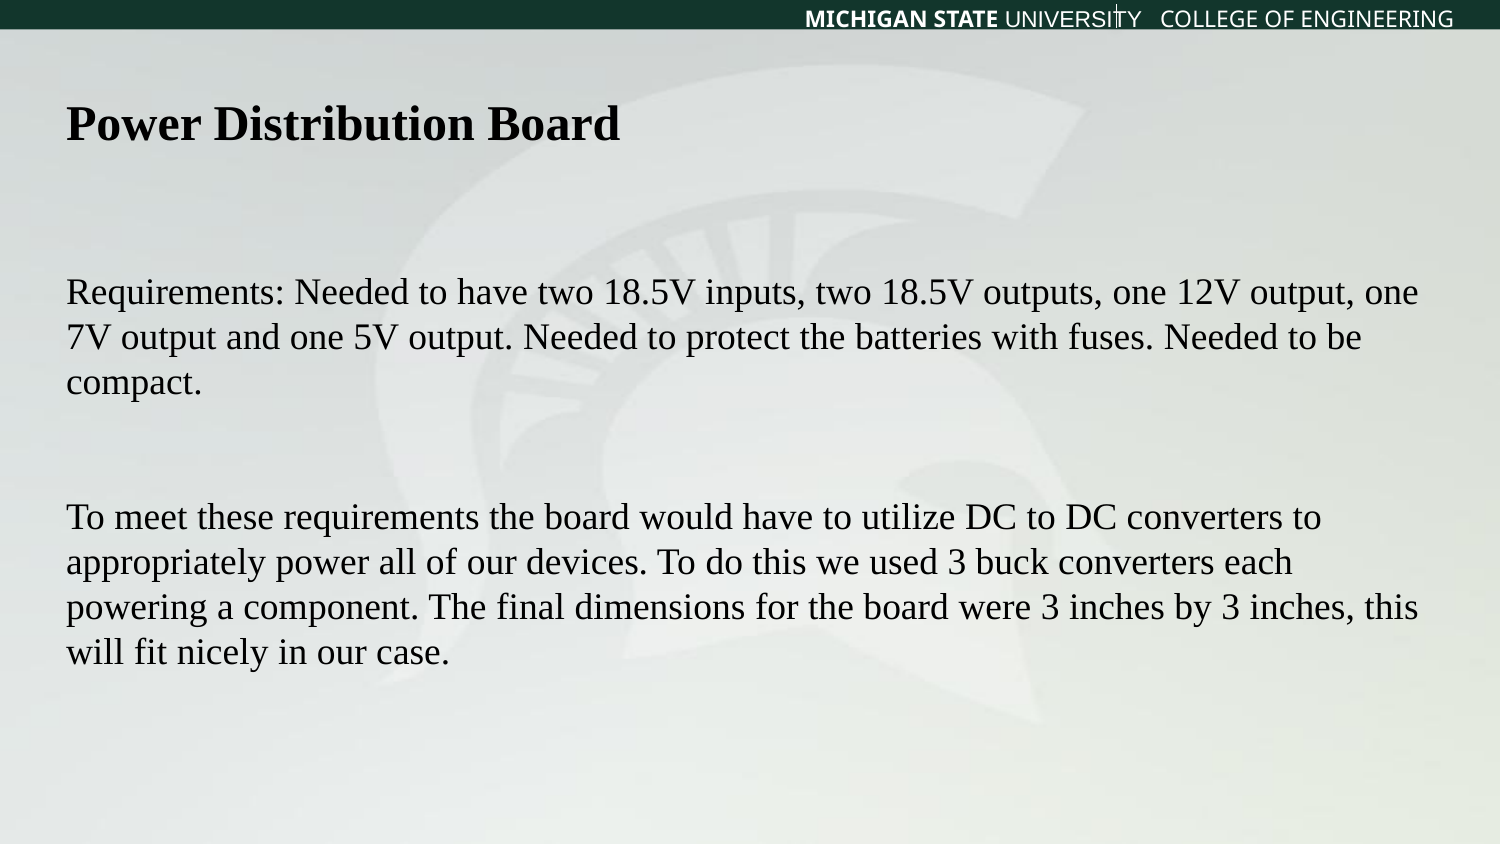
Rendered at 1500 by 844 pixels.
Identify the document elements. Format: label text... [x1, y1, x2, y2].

list Requirements: Needed to have two 18.5V inputs, two 18.5V outputs, one 12V output, one 7V output and one 5V output. Needed to protect the batteries with fuses. Needed to be compact. To meet these requirements the board would have to utilize DC to DC converters to appropriately power all of our devices. To do this we used 3 buck converters each powering a component. The final dimensions for the board were 3 inches by 3 inches, this will fit nicely in our case. [51, 189, 1449, 750]
picture [0, 30, 1500, 844]
title Power Distribution Board [51, 72, 1449, 167]
